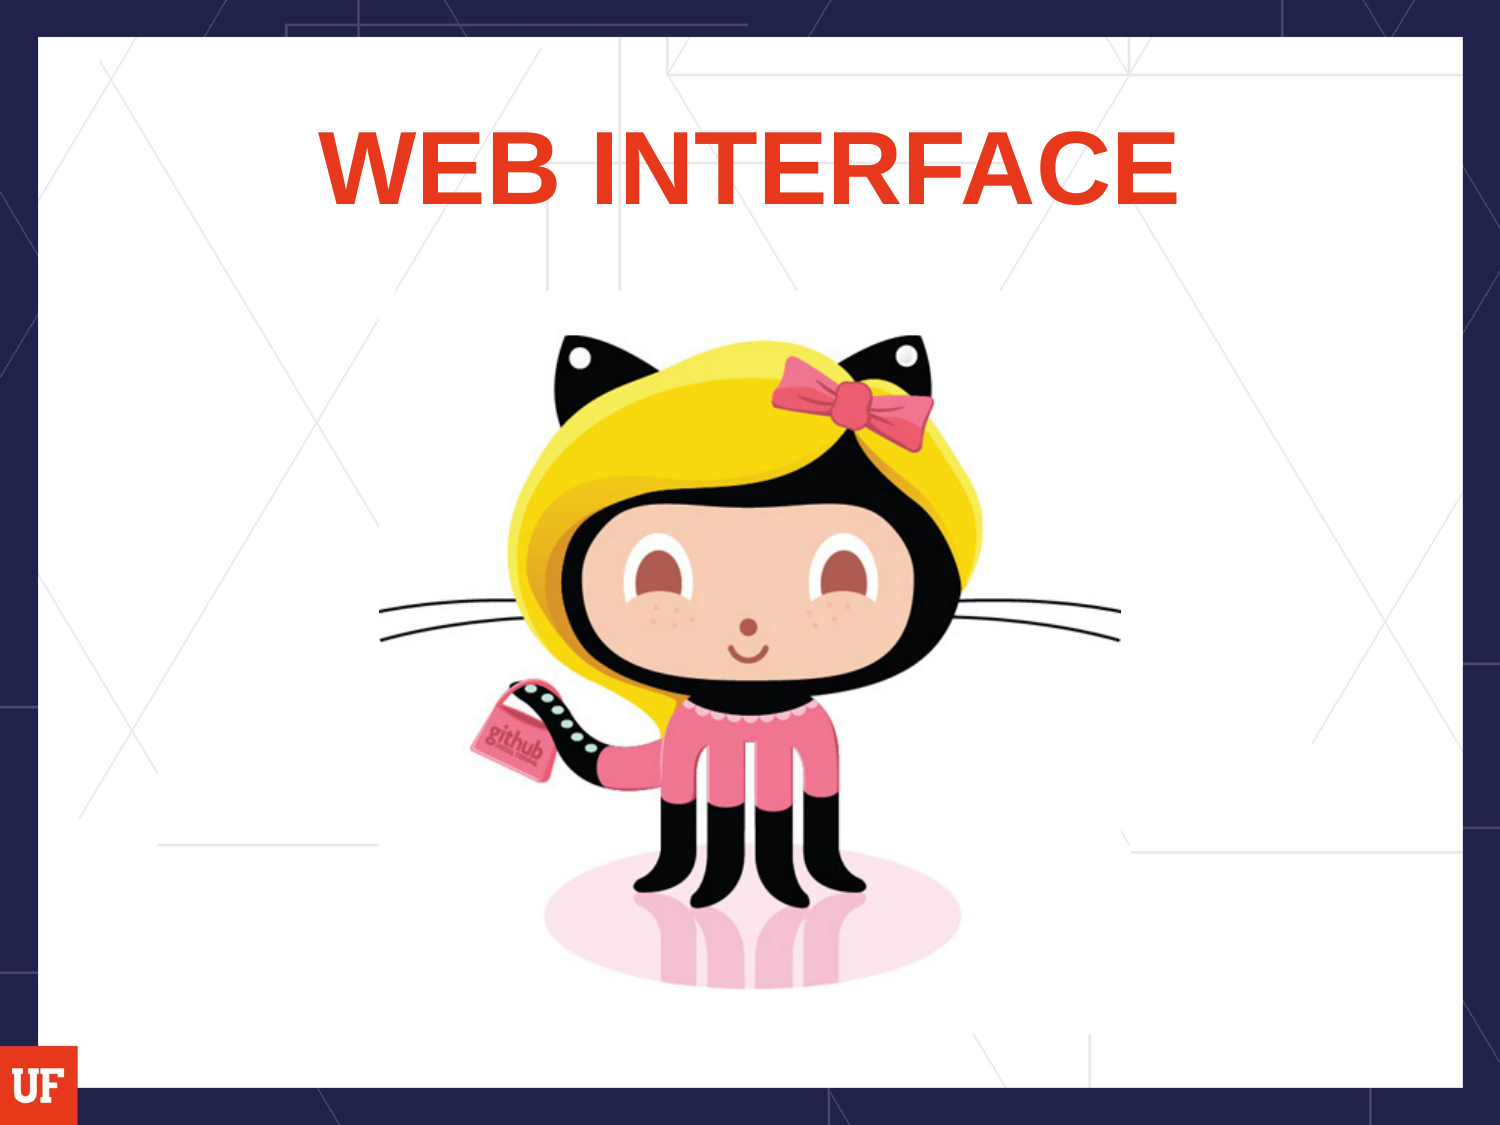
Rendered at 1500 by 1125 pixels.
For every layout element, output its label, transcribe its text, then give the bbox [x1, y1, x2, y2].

title WEB INTERFACE [62, 62, 1438, 263]
picture [0, 0, 1500, 1125]
